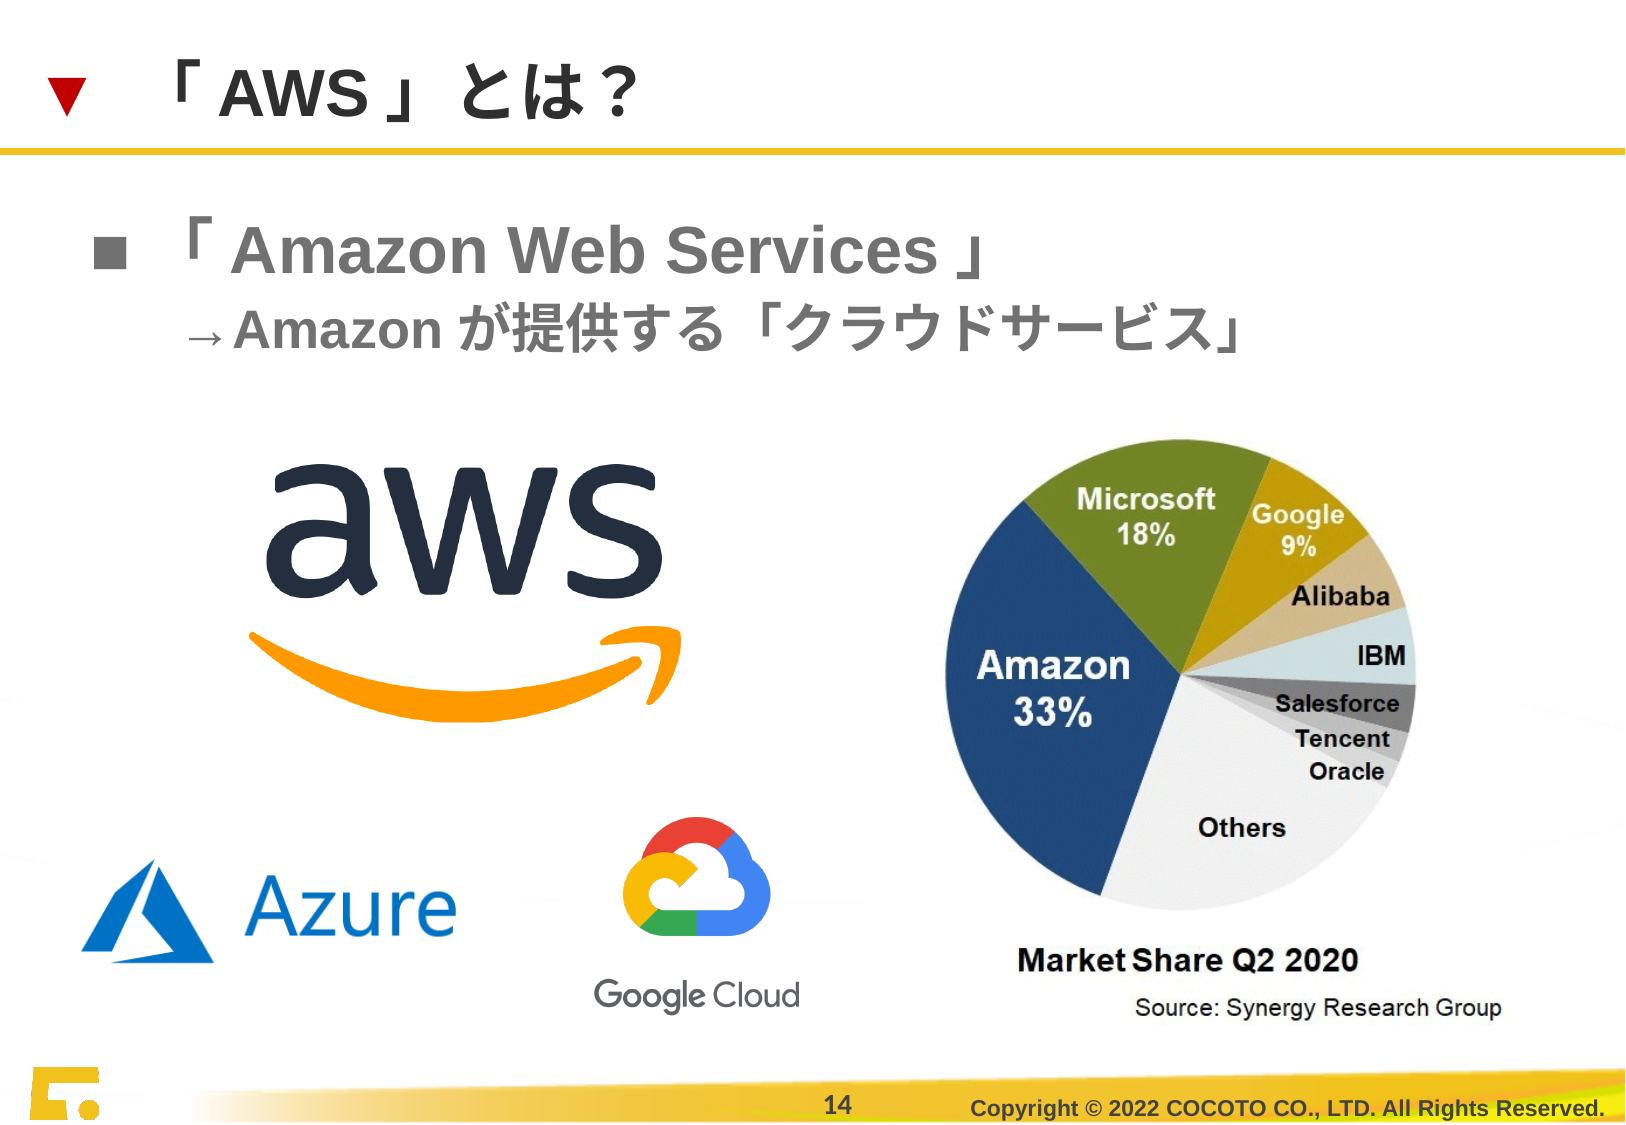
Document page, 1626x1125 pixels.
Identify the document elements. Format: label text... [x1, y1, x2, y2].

text_box ■「Amazon Web Services」 [75, 198, 1604, 308]
footer Copyright © 2022 COCOTO CO., LTD. All Rights Reserved. [915, 1085, 1618, 1125]
picture [0, 0, 1626, 1125]
text_box ▼ 「AWS」とは？ [19, 31, 1625, 130]
text_box →Amazonが提供する「クラウドサービス」 [163, 286, 1625, 384]
